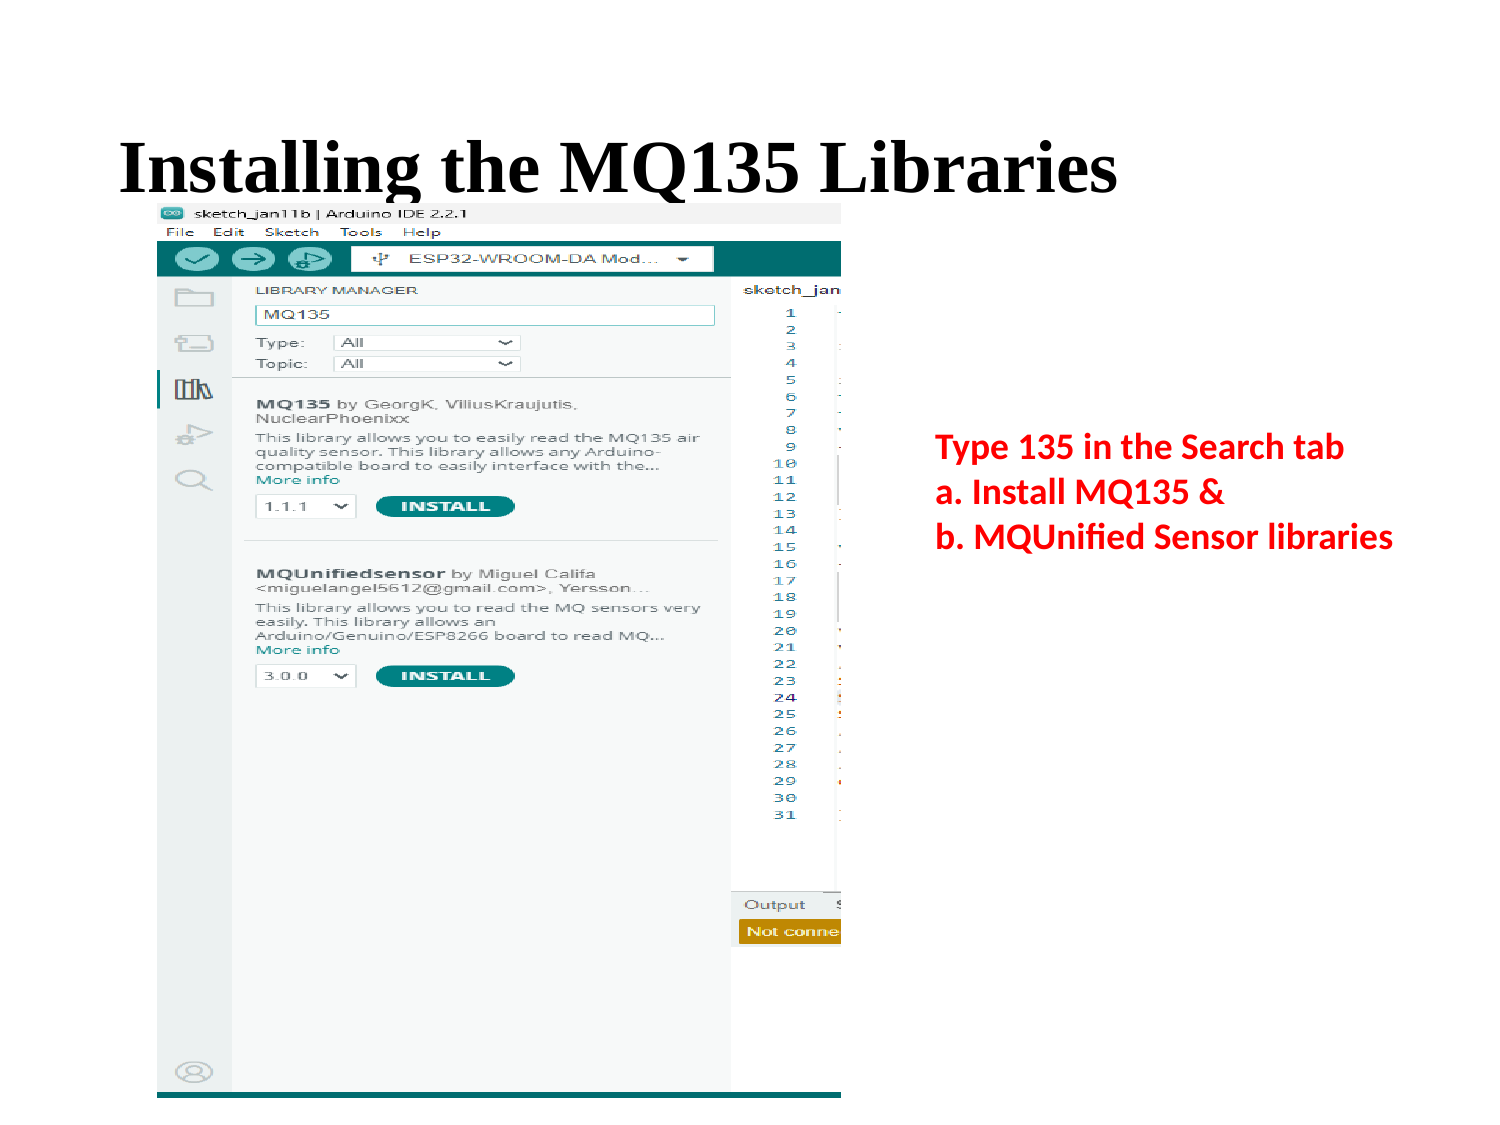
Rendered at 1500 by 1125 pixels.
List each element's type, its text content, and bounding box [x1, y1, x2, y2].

picture [157, 203, 841, 1098]
text_box Type 135 in the Search tab a. Install MQ135 & b. MQUnified Sensor libraries [920, 415, 1415, 565]
title Installing the MQ135 Libraries [103, 59, 1397, 278]
